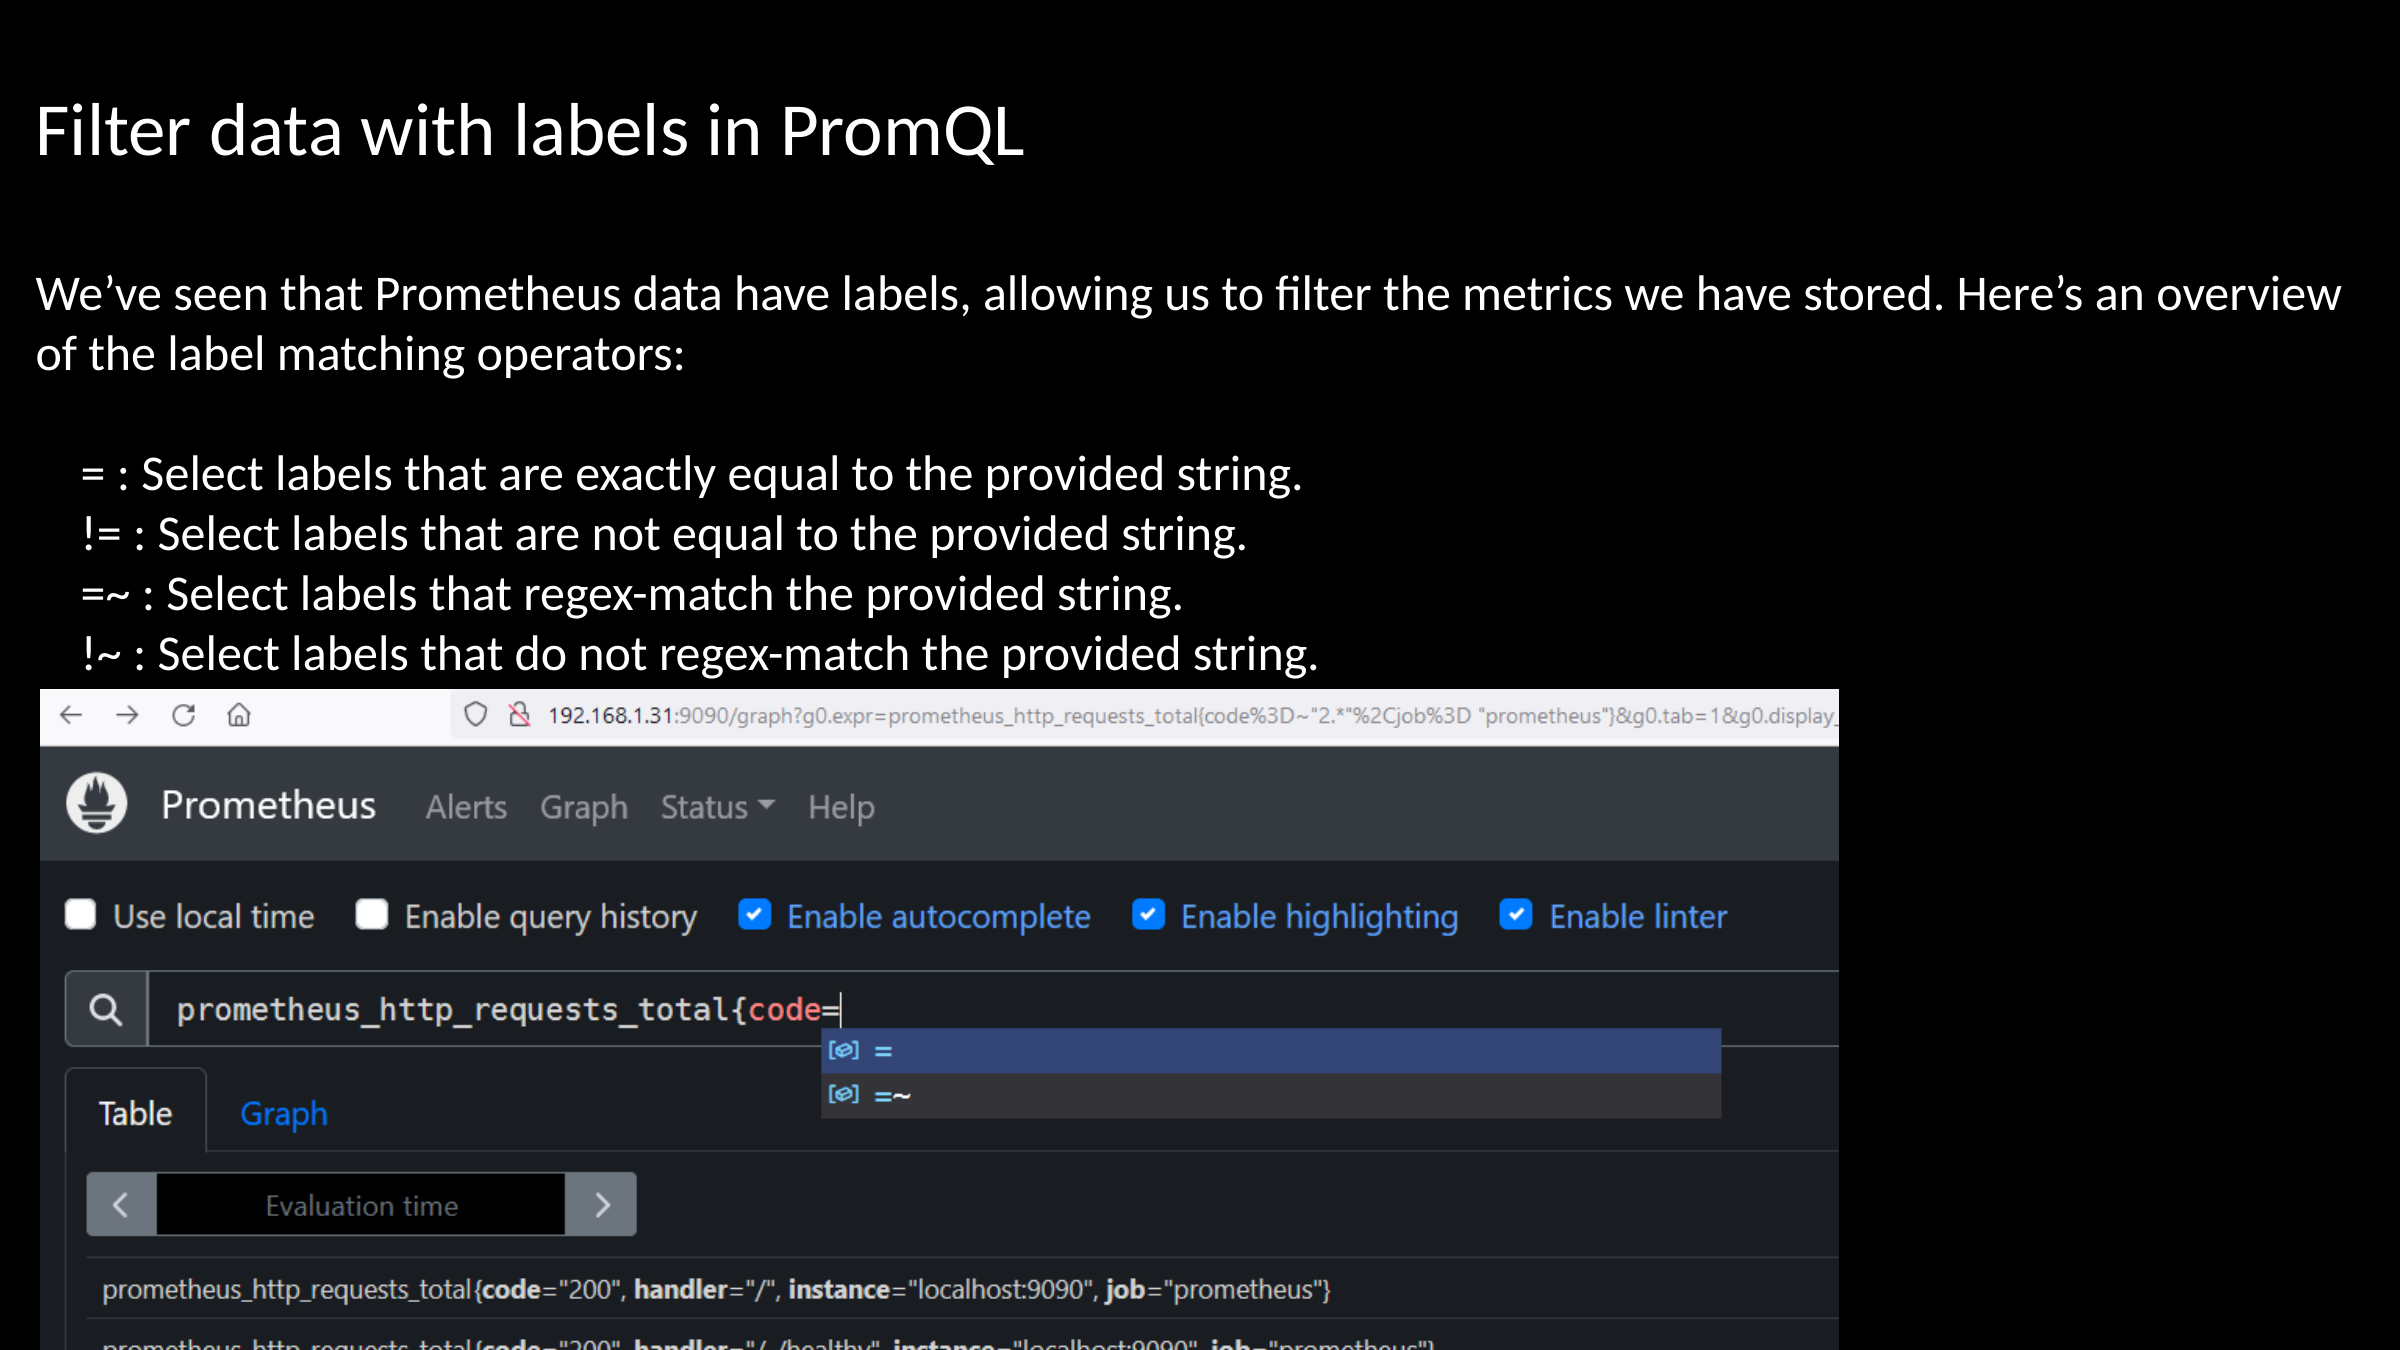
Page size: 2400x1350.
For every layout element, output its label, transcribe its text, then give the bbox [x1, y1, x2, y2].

picture [40, 689, 1839, 1350]
text_box Filter data with labels in PromQL We’ve seen that Prometheus data have labels, allowing us to filter the metrics we have stored. Here’s an overview of the label matching operators: = : Select labels that are exactly equal to the provided string. != : Select labels that are not equal to the provided string. =~ : Select labels that regex-match the provided string. !~ : Select labels that do not regex-match the provided string. [20, 73, 2400, 928]
